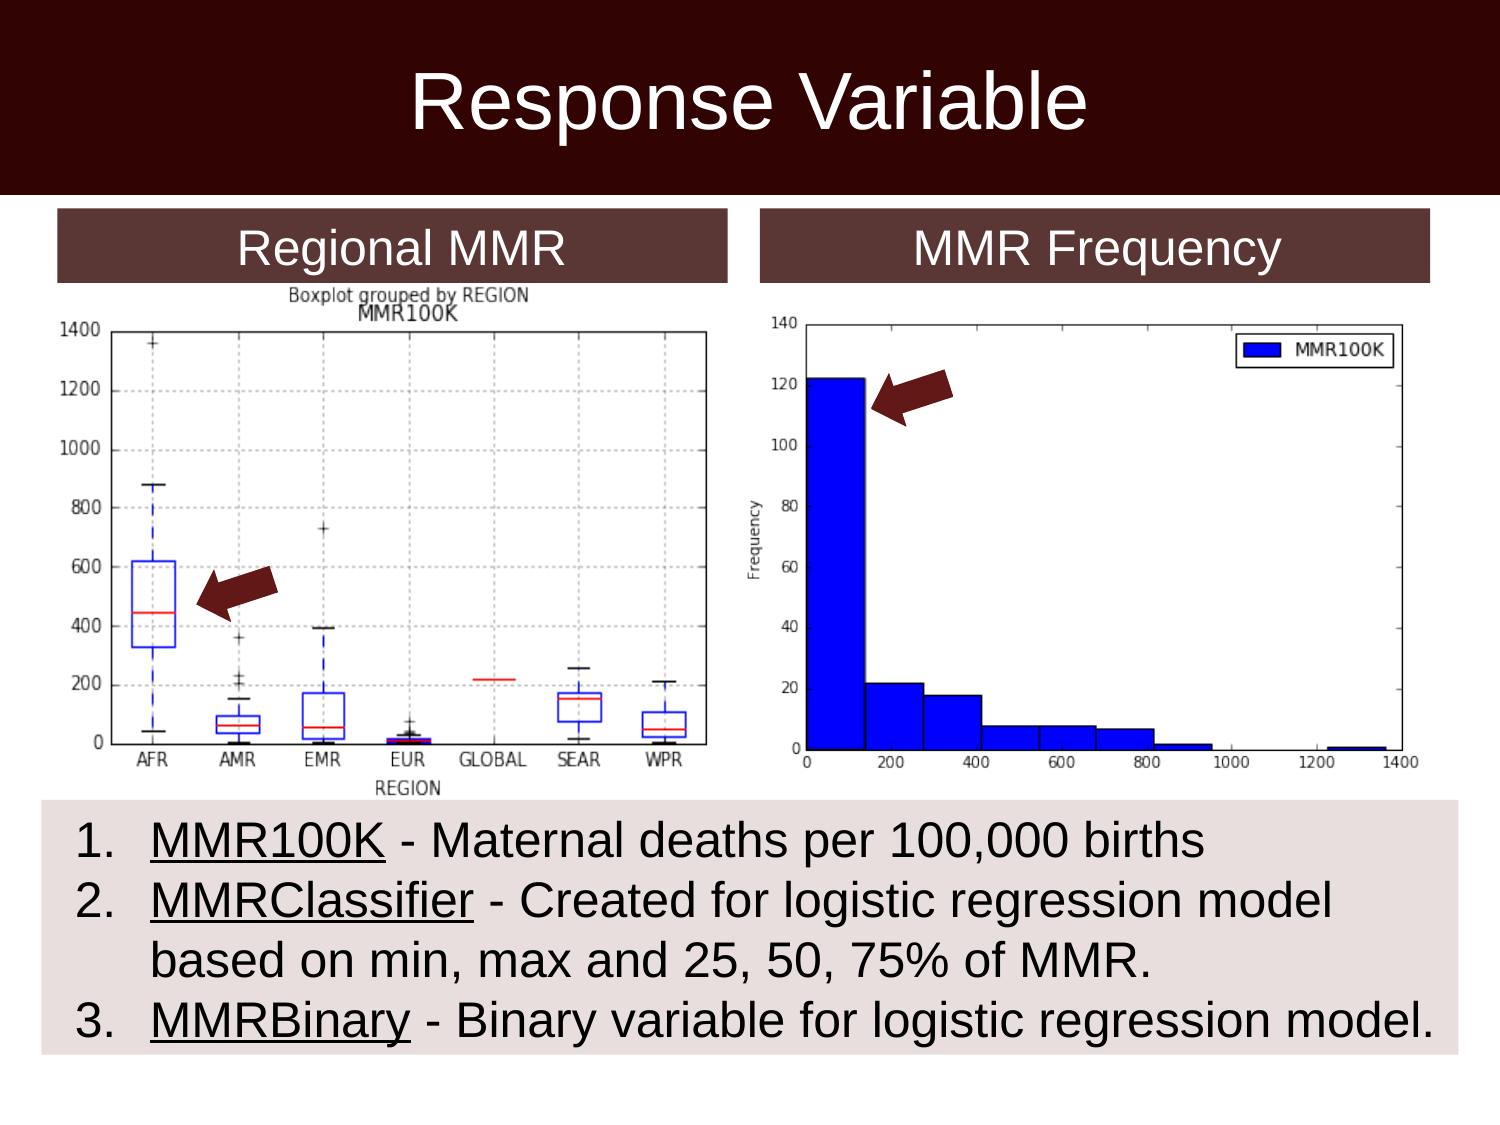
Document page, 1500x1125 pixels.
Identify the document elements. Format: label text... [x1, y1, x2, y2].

text_box MMR100K - Maternal deaths per 100,000 births MMRClassifier - Created for logistic regression model based on min, max and 25, 50, 75% of MMR. MMRBinary - Binary variable for logistic regression model. [41, 799, 1459, 1055]
text_box Regional MMR [57, 208, 728, 283]
picture [47, 274, 719, 813]
picture [737, 305, 1431, 782]
text_box Response Variable [0, 0, 1500, 195]
text_box MMR Frequency [759, 208, 1431, 283]
